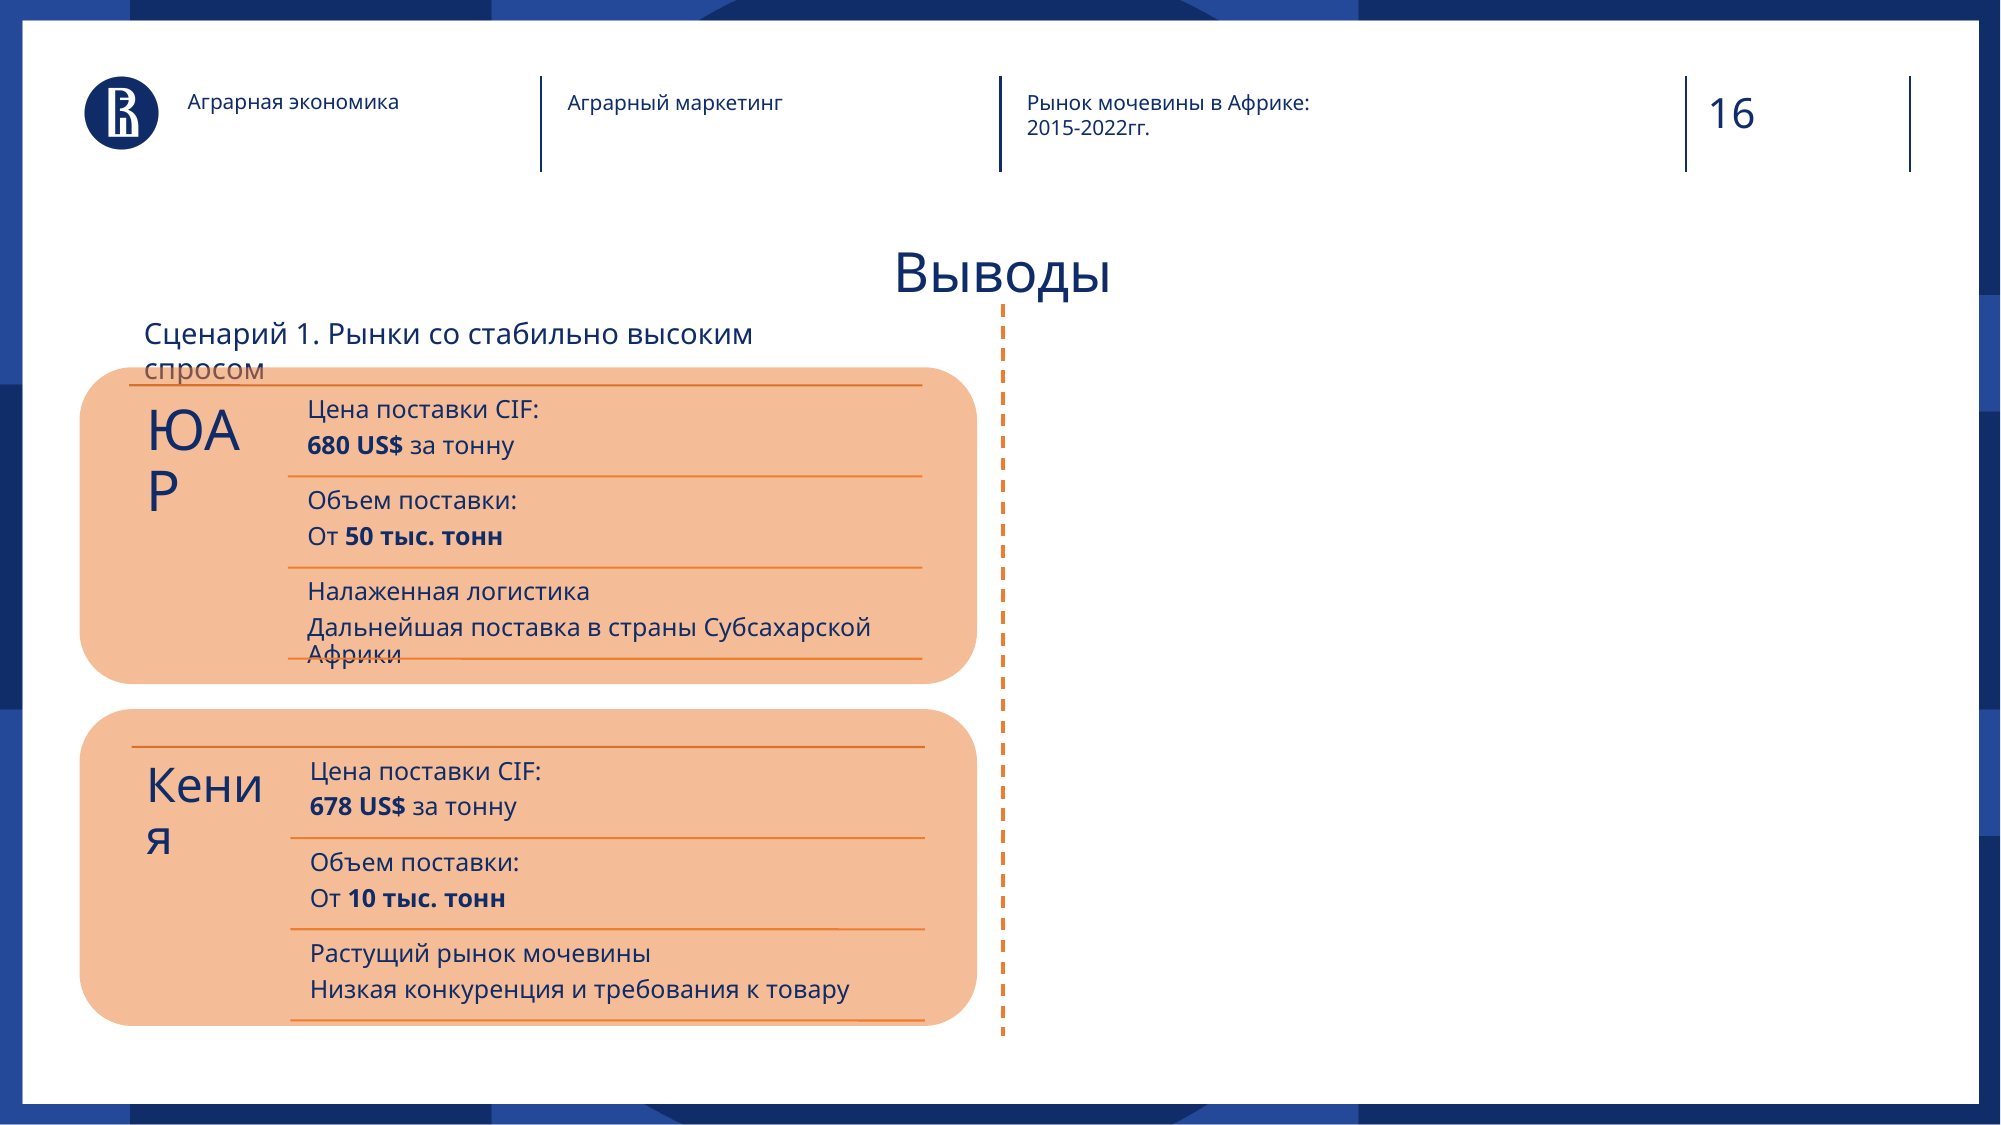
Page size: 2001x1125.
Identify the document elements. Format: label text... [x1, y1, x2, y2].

title Выводы [96, 237, 1911, 305]
text_box [79, 709, 978, 1026]
text_box Сценарий 1. Рынки со стабильно высоким спросом [129, 307, 849, 367]
text_box [79, 367, 978, 685]
list Аграрная экономика [187, 88, 500, 157]
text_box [129, 385, 923, 663]
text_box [131, 746, 925, 1025]
picture [0, 0, 2001, 1125]
list Аграрный маркетинг [567, 90, 907, 157]
list Рынок мочевины в Африке: 2015-2022гг. [1026, 90, 1367, 157]
